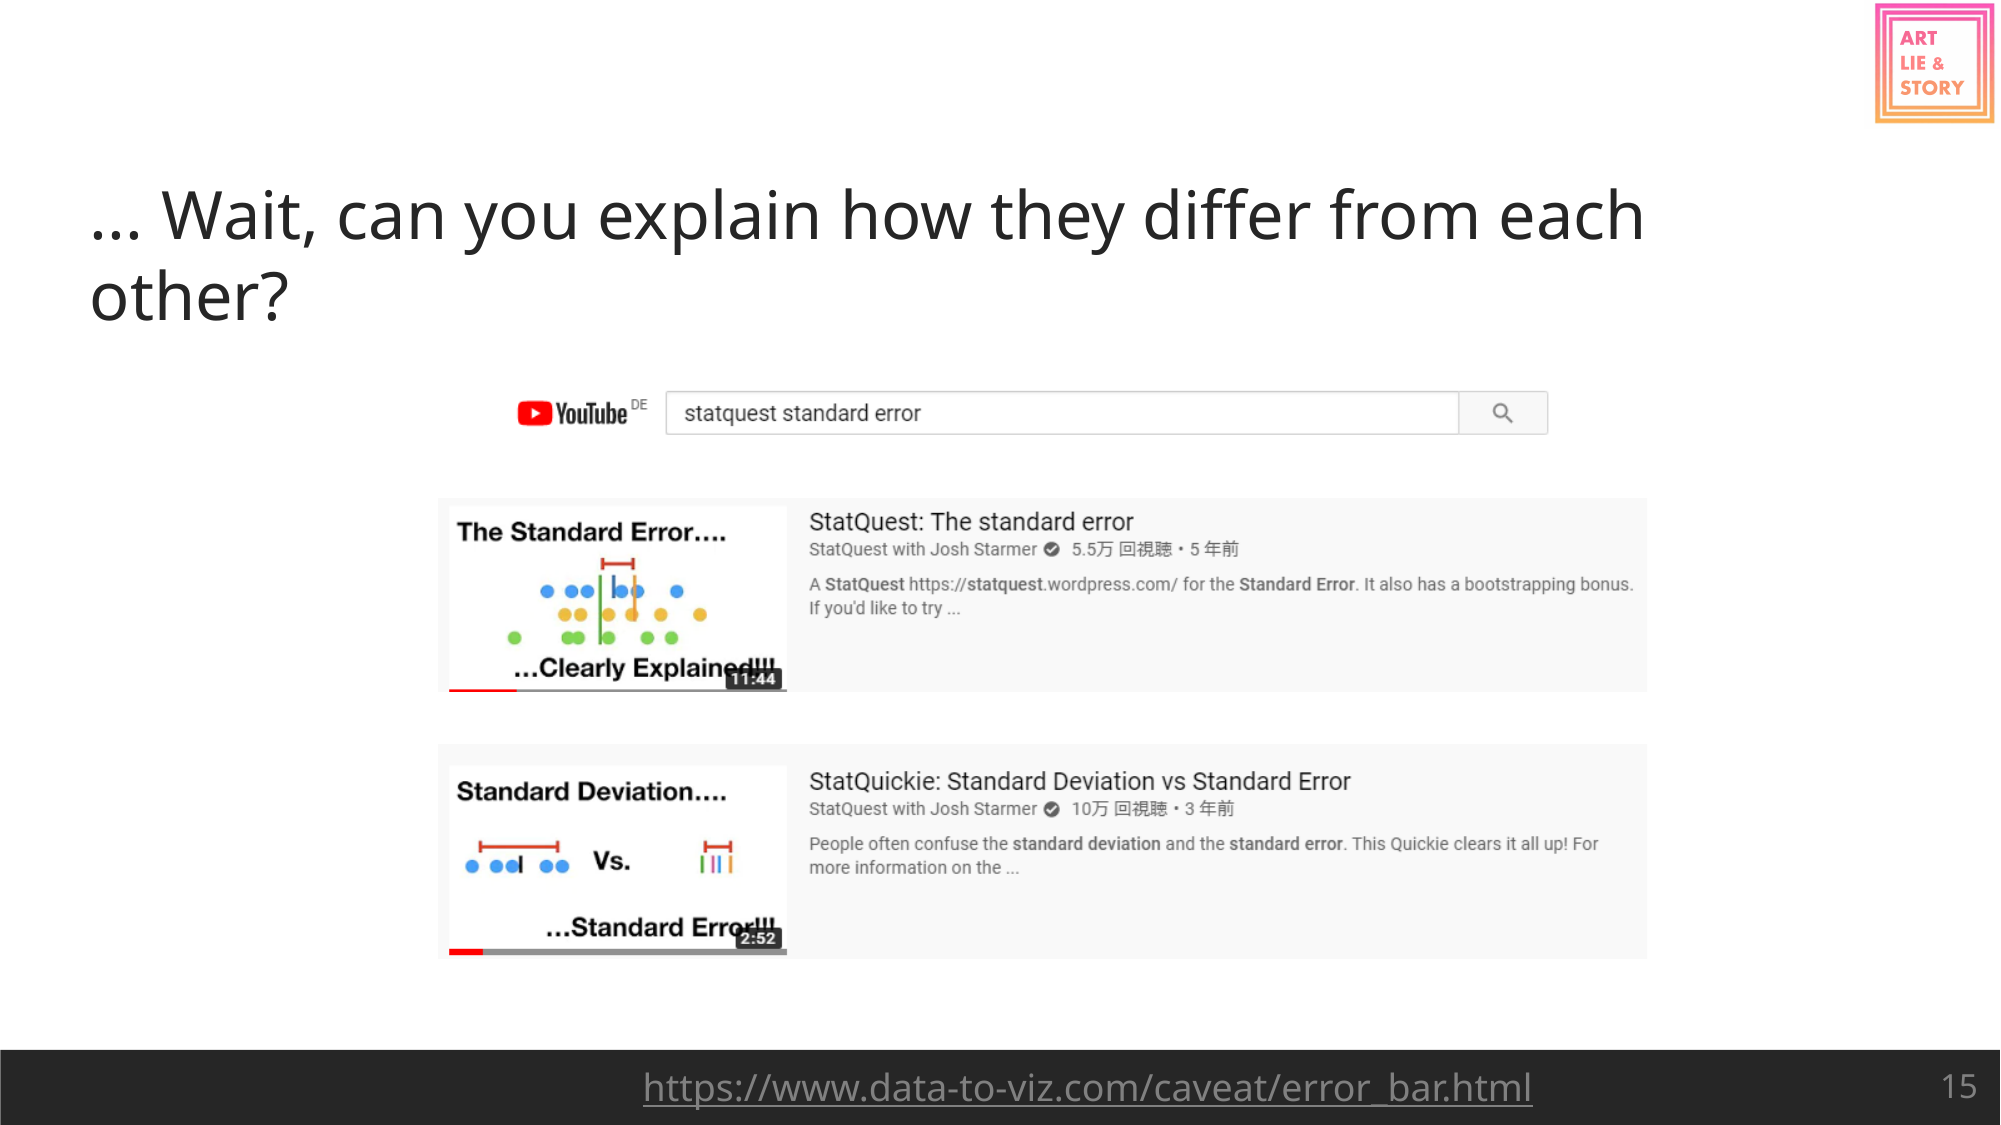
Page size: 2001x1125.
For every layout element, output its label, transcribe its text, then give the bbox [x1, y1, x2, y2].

picture [512, 380, 1556, 441]
text_box ... Wait, can you explain how they differ from each other? [75, 165, 1732, 341]
picture [1864, 0, 2000, 129]
picture [437, 497, 1648, 692]
text_box https://www.data-to-viz.com/caveat/error_bar.html [627, 1056, 1633, 1123]
slide_number 15 [1864, 1057, 1993, 1118]
picture [437, 744, 1648, 960]
